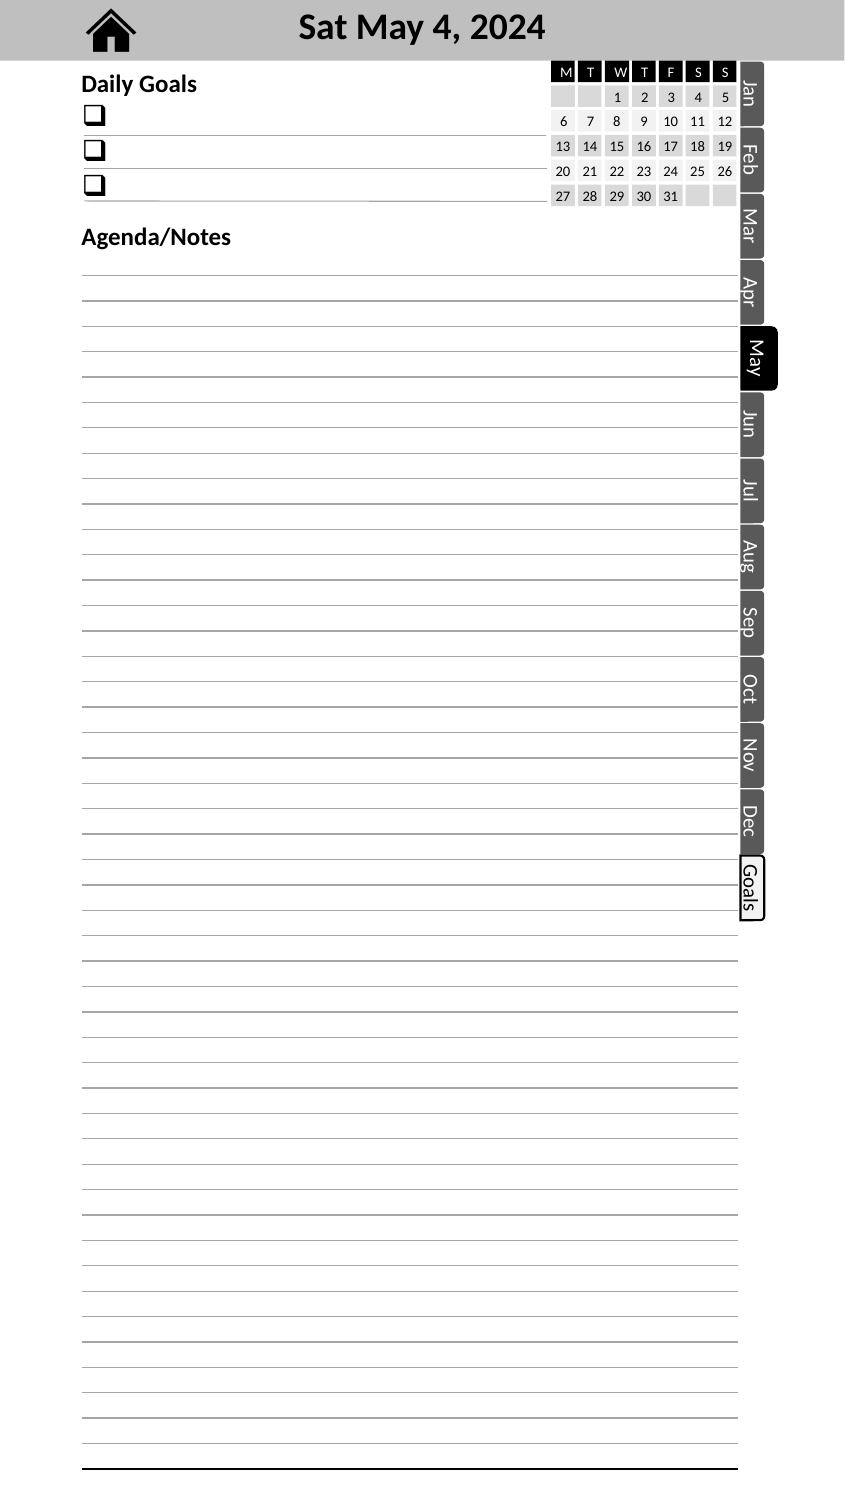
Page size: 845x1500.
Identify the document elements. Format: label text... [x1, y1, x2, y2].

list Sat May 4, 2024 [190, 0, 655, 61]
picture [82, 1, 140, 59]
